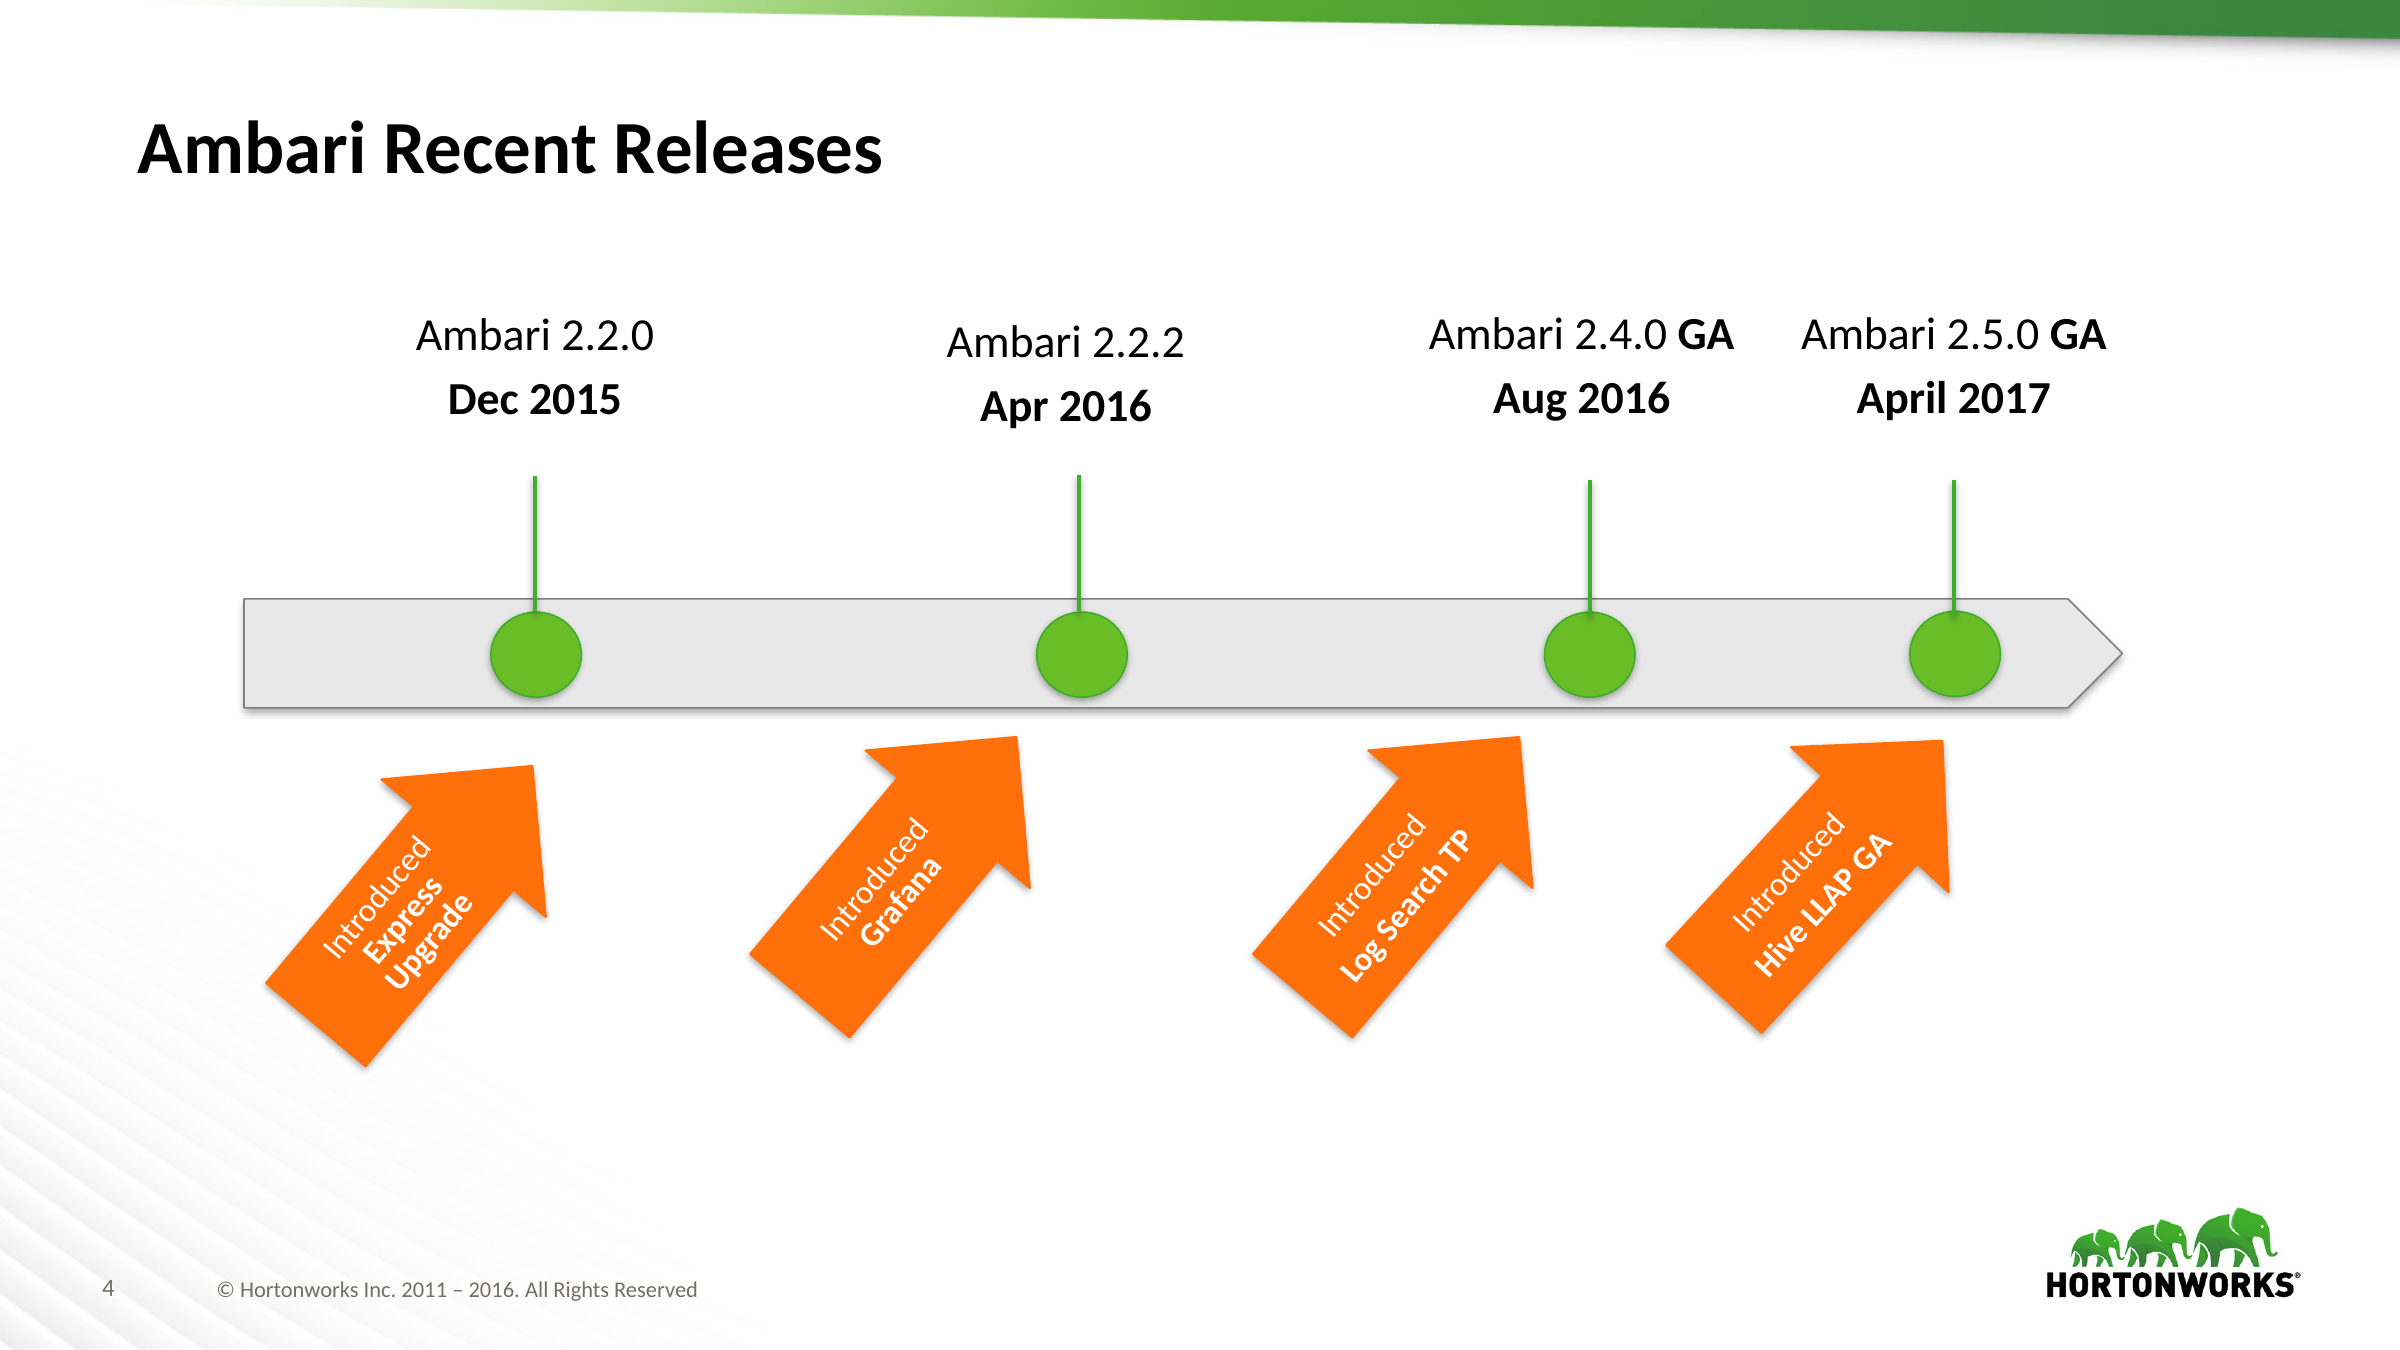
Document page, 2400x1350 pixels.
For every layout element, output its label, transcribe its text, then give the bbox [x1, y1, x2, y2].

text_box Ambari 2.2.2 Apr 2016 [883, 302, 1249, 483]
text_box [1035, 611, 1129, 698]
text_box Introduced Log Search TP [1252, 736, 1534, 1038]
text_box Ambari 2.5.0 GA April 2017 [1771, 294, 2137, 475]
text_box Ambari 2.2.0 Dec 2015 [352, 295, 718, 476]
picture [0, 0, 2400, 1350]
title Ambari Recent Releases [138, 110, 2298, 191]
text_box Introduced Express Upgrade [265, 765, 547, 1067]
text_box Ambari 2.4.0 GA Aug 2016 [1398, 294, 1765, 475]
text_box [1909, 610, 2002, 698]
text_box [1543, 611, 1636, 698]
text_box Introduced Grafana [749, 736, 1031, 1038]
text_box [243, 598, 2123, 709]
text_box [490, 611, 583, 698]
text_box Introduced Hive LLAP GA [1665, 740, 1950, 1034]
